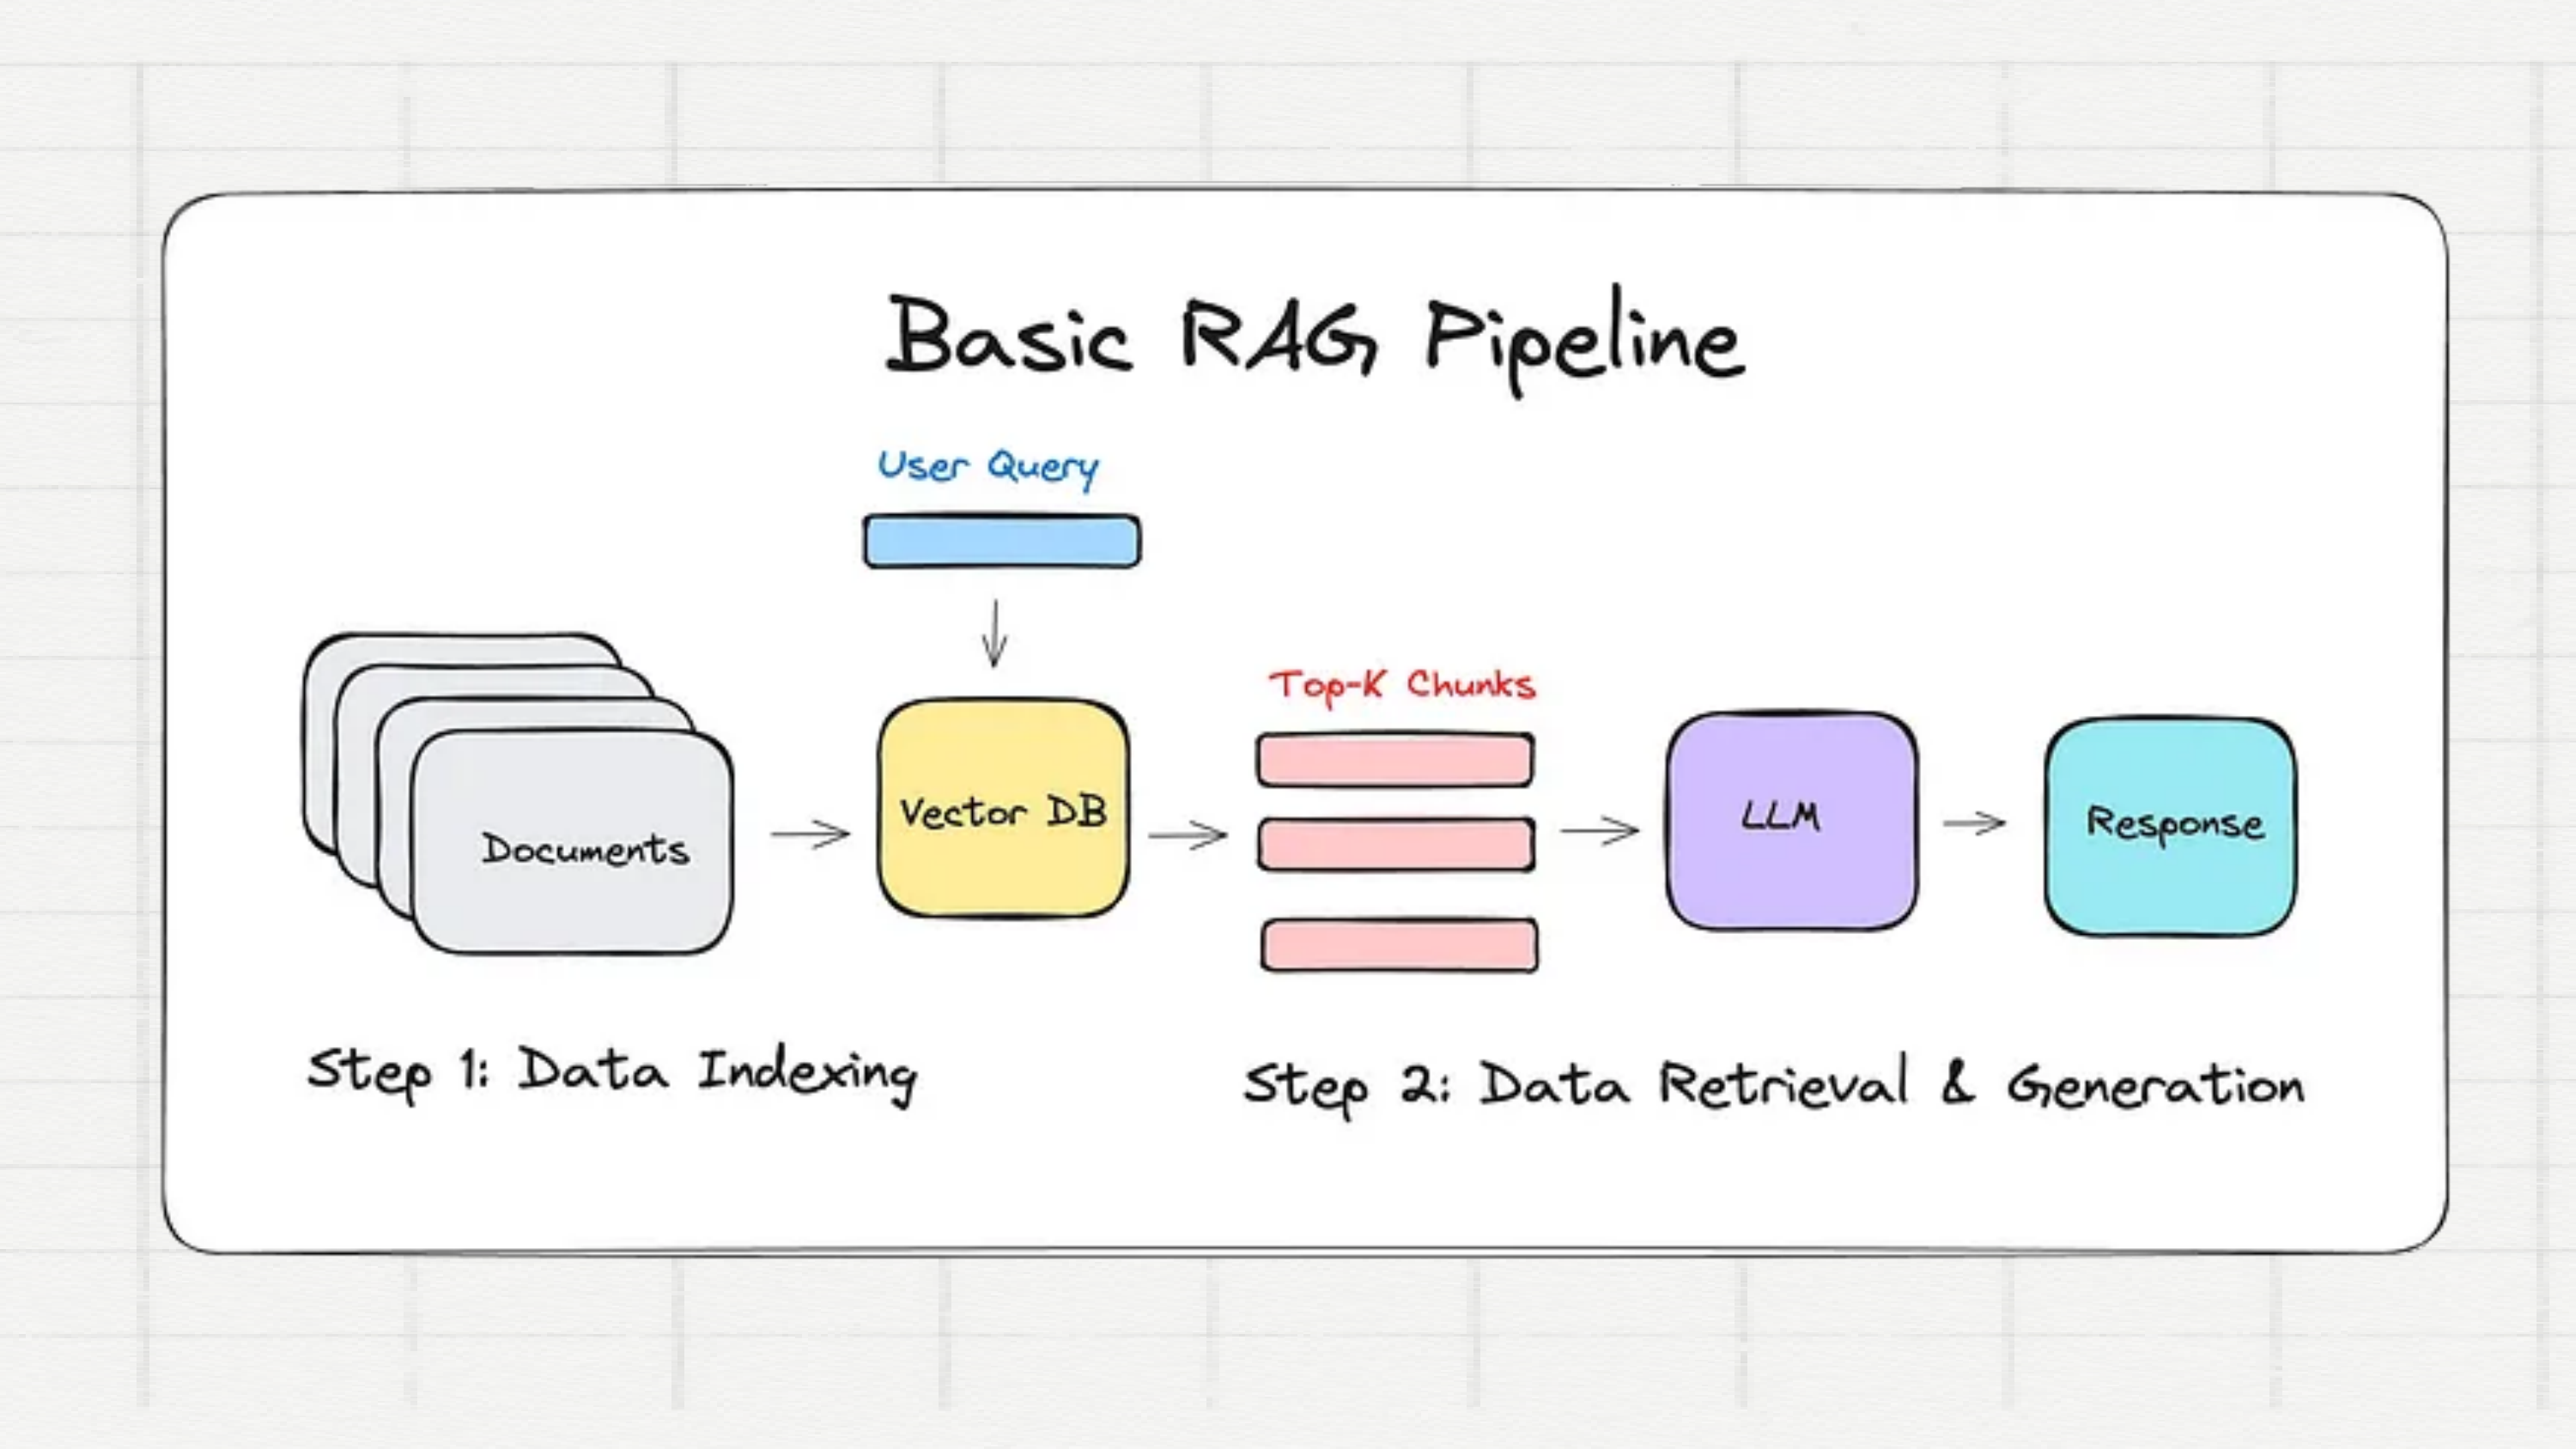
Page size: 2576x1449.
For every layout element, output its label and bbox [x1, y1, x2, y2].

text_box [144, 174, 2468, 1274]
text_box [0, 0, 2576, 1449]
